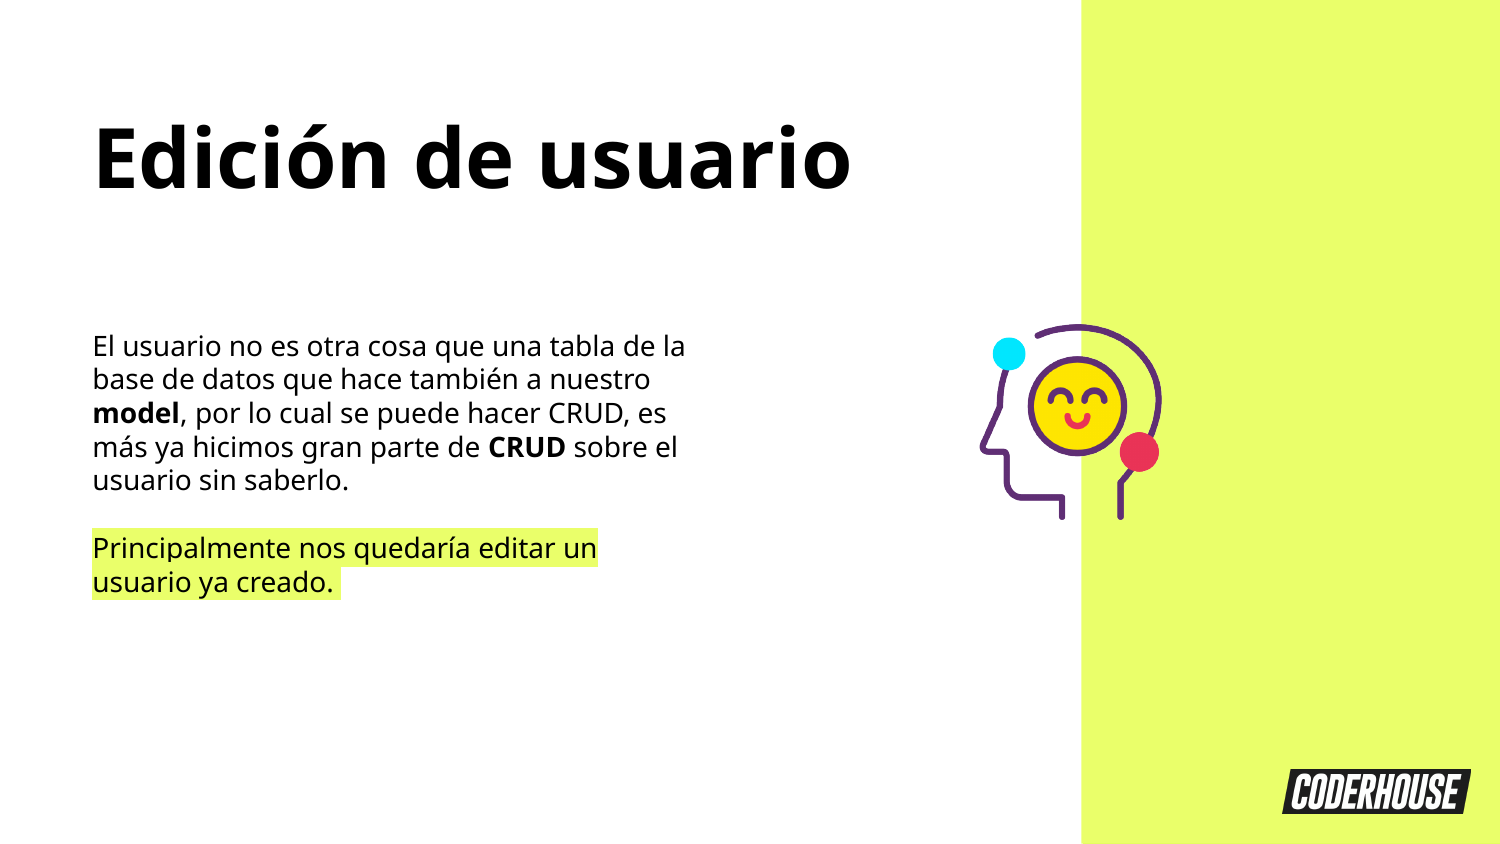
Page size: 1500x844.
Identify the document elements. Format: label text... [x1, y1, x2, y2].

picture [0, 0, 1168, 844]
text_box El usuario no es otra cosa que una tabla de la base de datos que hace también a nuestro model, por lo cual se puede hacer CRUD, es más ya hicimos gran parte de CRUD sobre el usuario sin saberlo. Principalmente nos quedaría editar un usuario ya creado. [77, 312, 707, 613]
picture [1281, 769, 1471, 814]
text_box Edición de usuario [77, 101, 1414, 222]
